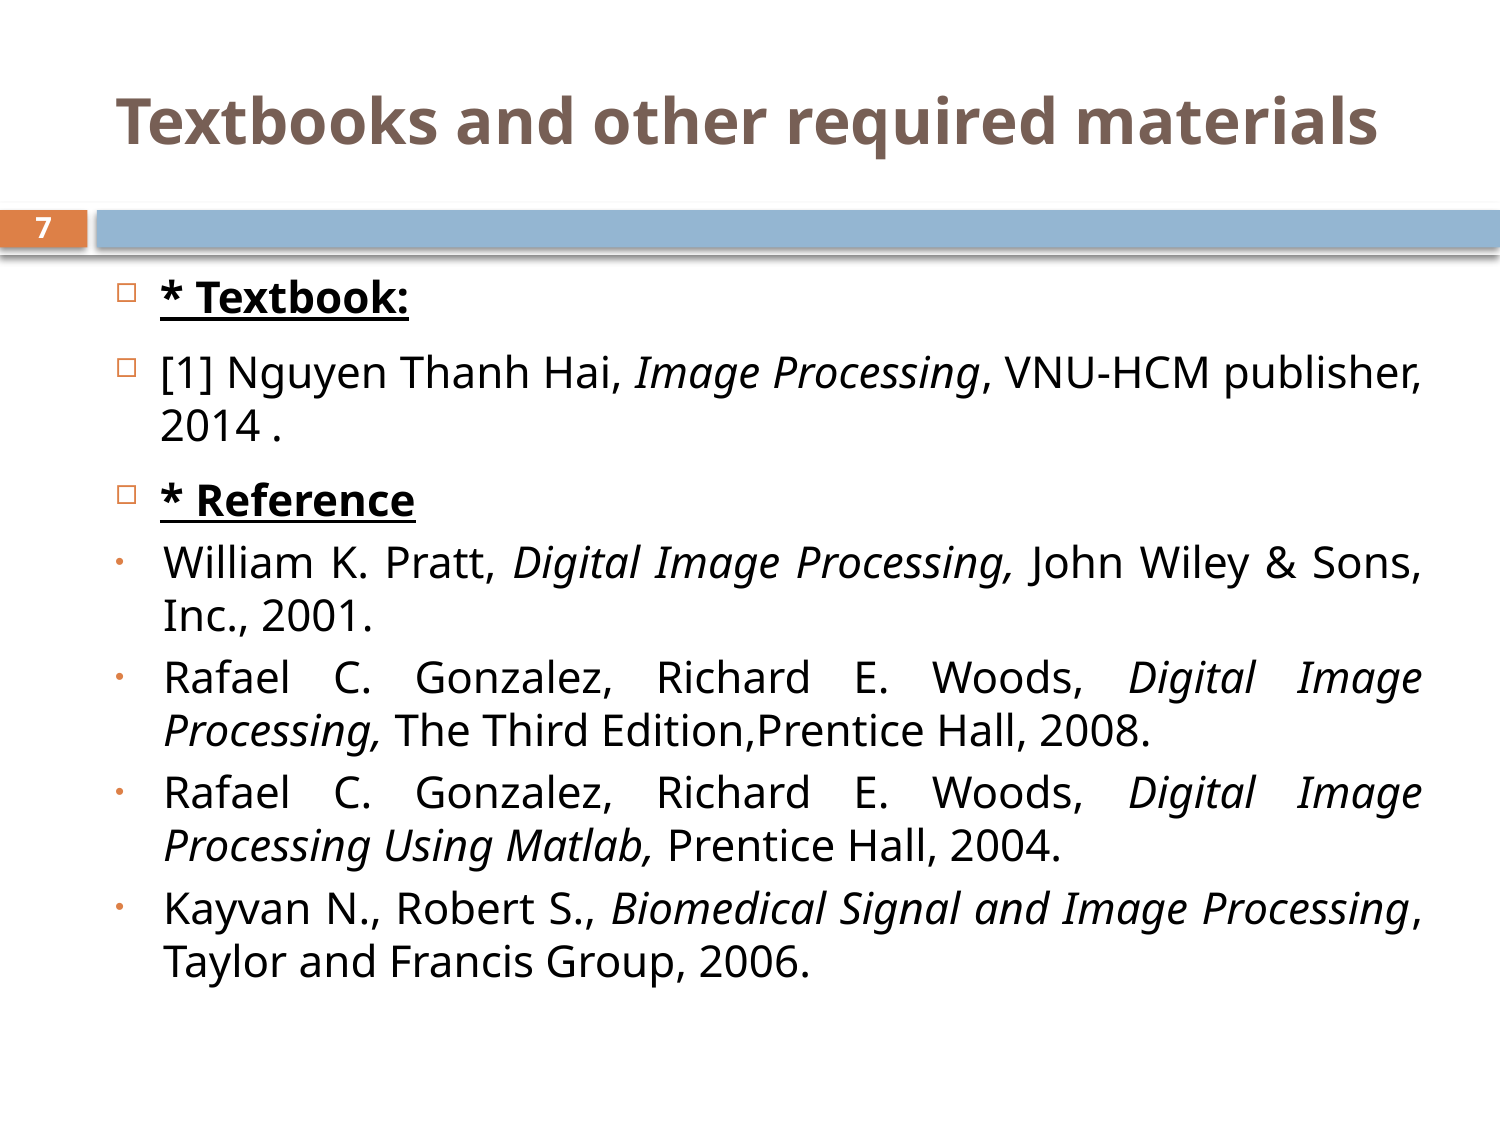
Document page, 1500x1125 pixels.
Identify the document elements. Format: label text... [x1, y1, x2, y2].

list * Textbook: [1] Nguyen Thanh Hai, Image Processing, VNU-HCM publisher, 2014 . * Reference William K. Pratt, Digital Image Processing, John Wiley & Sons, Inc., 2001. Rafael C. Gonzalez, Richard E. Woods, Digital Image Processing, The Third Edition,Prentice Hall, 2008. Rafael C. Gonzalez, Richard E. Woods, Digital Image Processing Using Matlab, Prentice Hall, 2004. Kayvan N., Robert S., Biomedical Signal and Image Processing, Taylor and Francis Group, 2006. [100, 262, 1438, 1000]
title Textbooks and other required materials [100, 37, 1438, 200]
slide_number 7 [0, 208, 88, 249]
